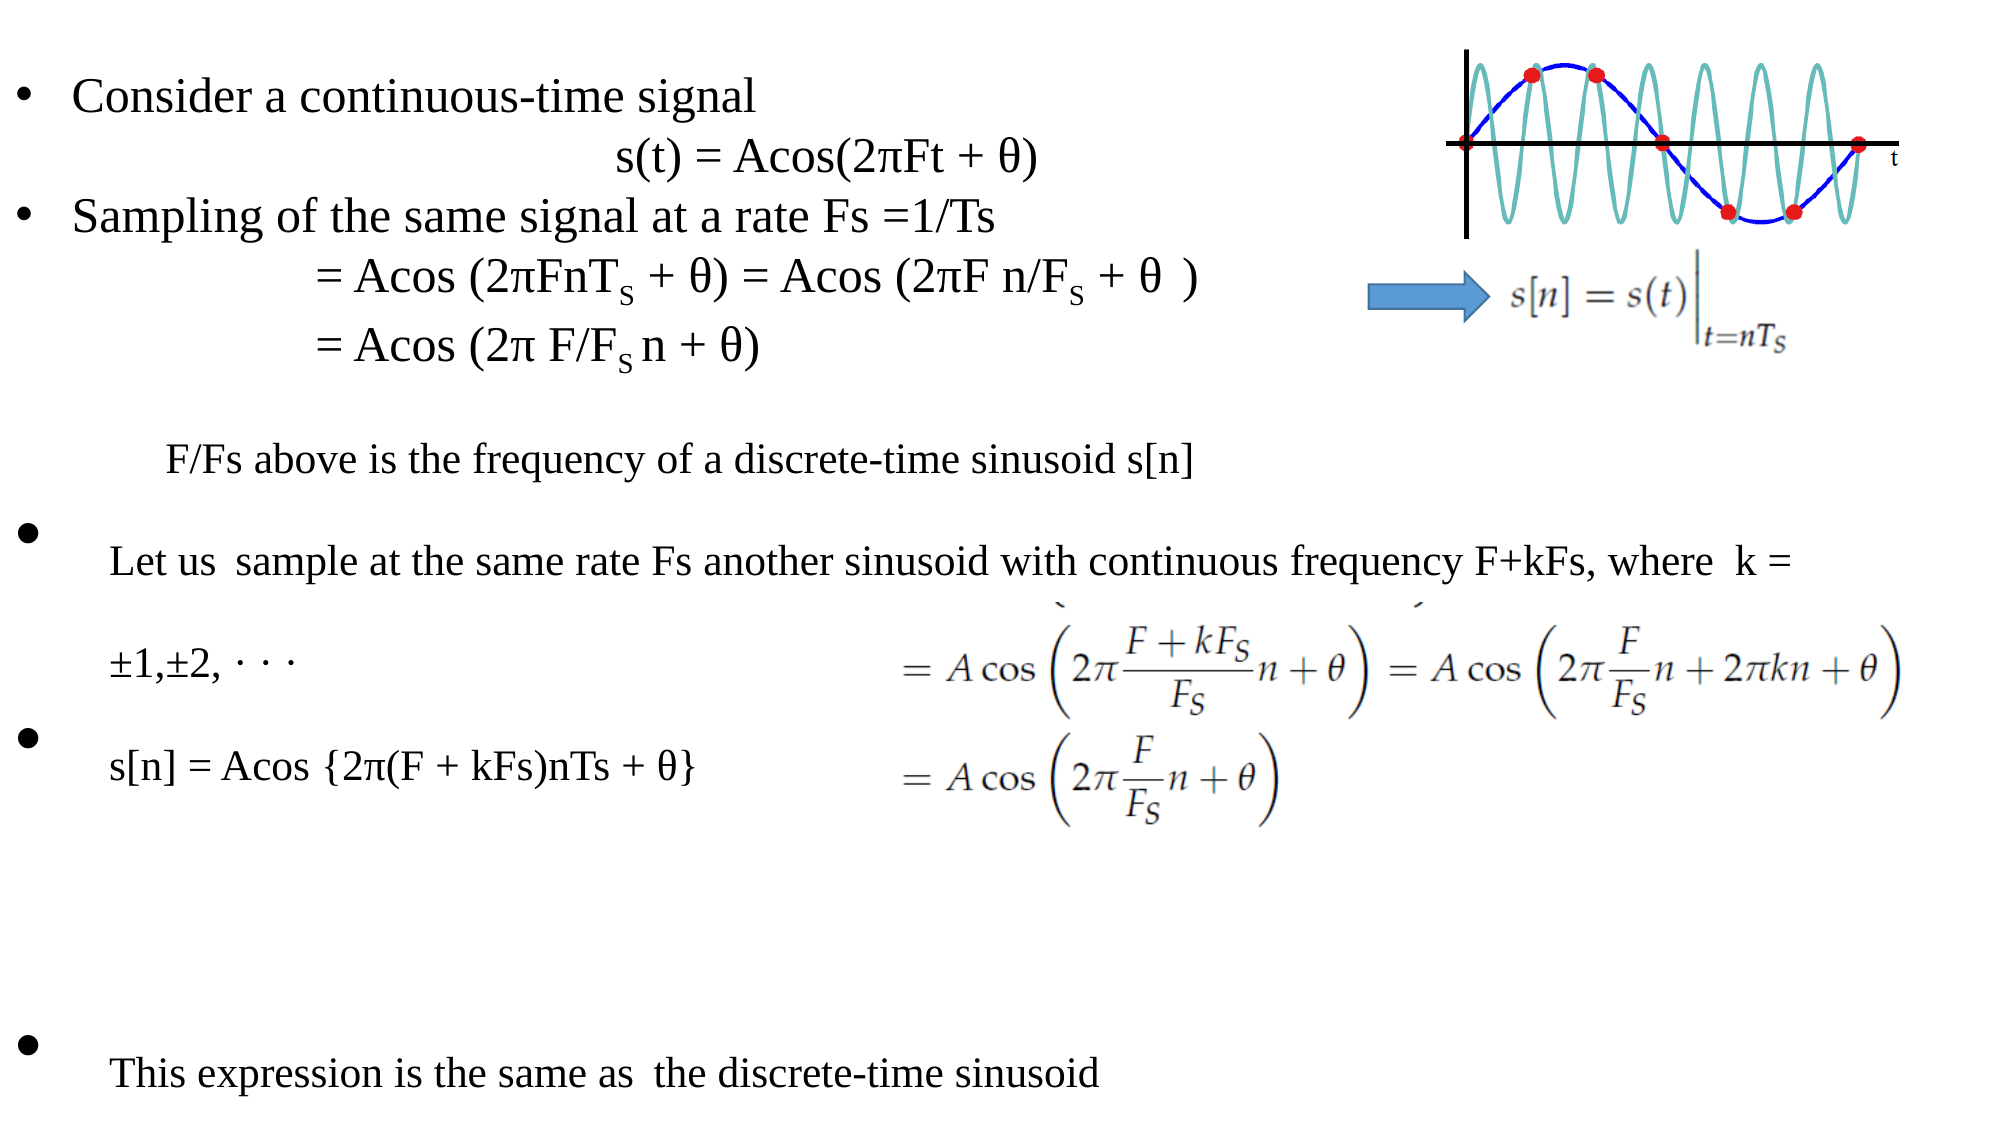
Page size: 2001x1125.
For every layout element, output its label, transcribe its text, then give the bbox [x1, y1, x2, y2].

picture [872, 602, 1912, 834]
text_box Consider a continuous-time signal s(t) = Acos(2πFt + θ) Sampling of the same signal at a rate Fs =1/Ts = Acos (2πFnTS + θ) = Acos (2πF n/FS + θ ) = Acos (2π F/FS n + θ) F/Fs above is the frequency of a discrete-time sinusoid s[n] Let us sample at the same rate Fs another sinusoid with continuous frequency F+kFs, where k = ±1,±2, · · · s[n] = Acos {2π(F + kFs)nTs + θ} This expression is the same as the discrete-time sinusoid Therefore, the sampling process output makes its impossible to distinguish between two discrete-time signals whose frequencies are Fs Hz apart. [0, 55, 1829, 1125]
picture [1489, 244, 1795, 388]
picture [1428, 28, 1963, 241]
text_box [1367, 269, 1489, 324]
